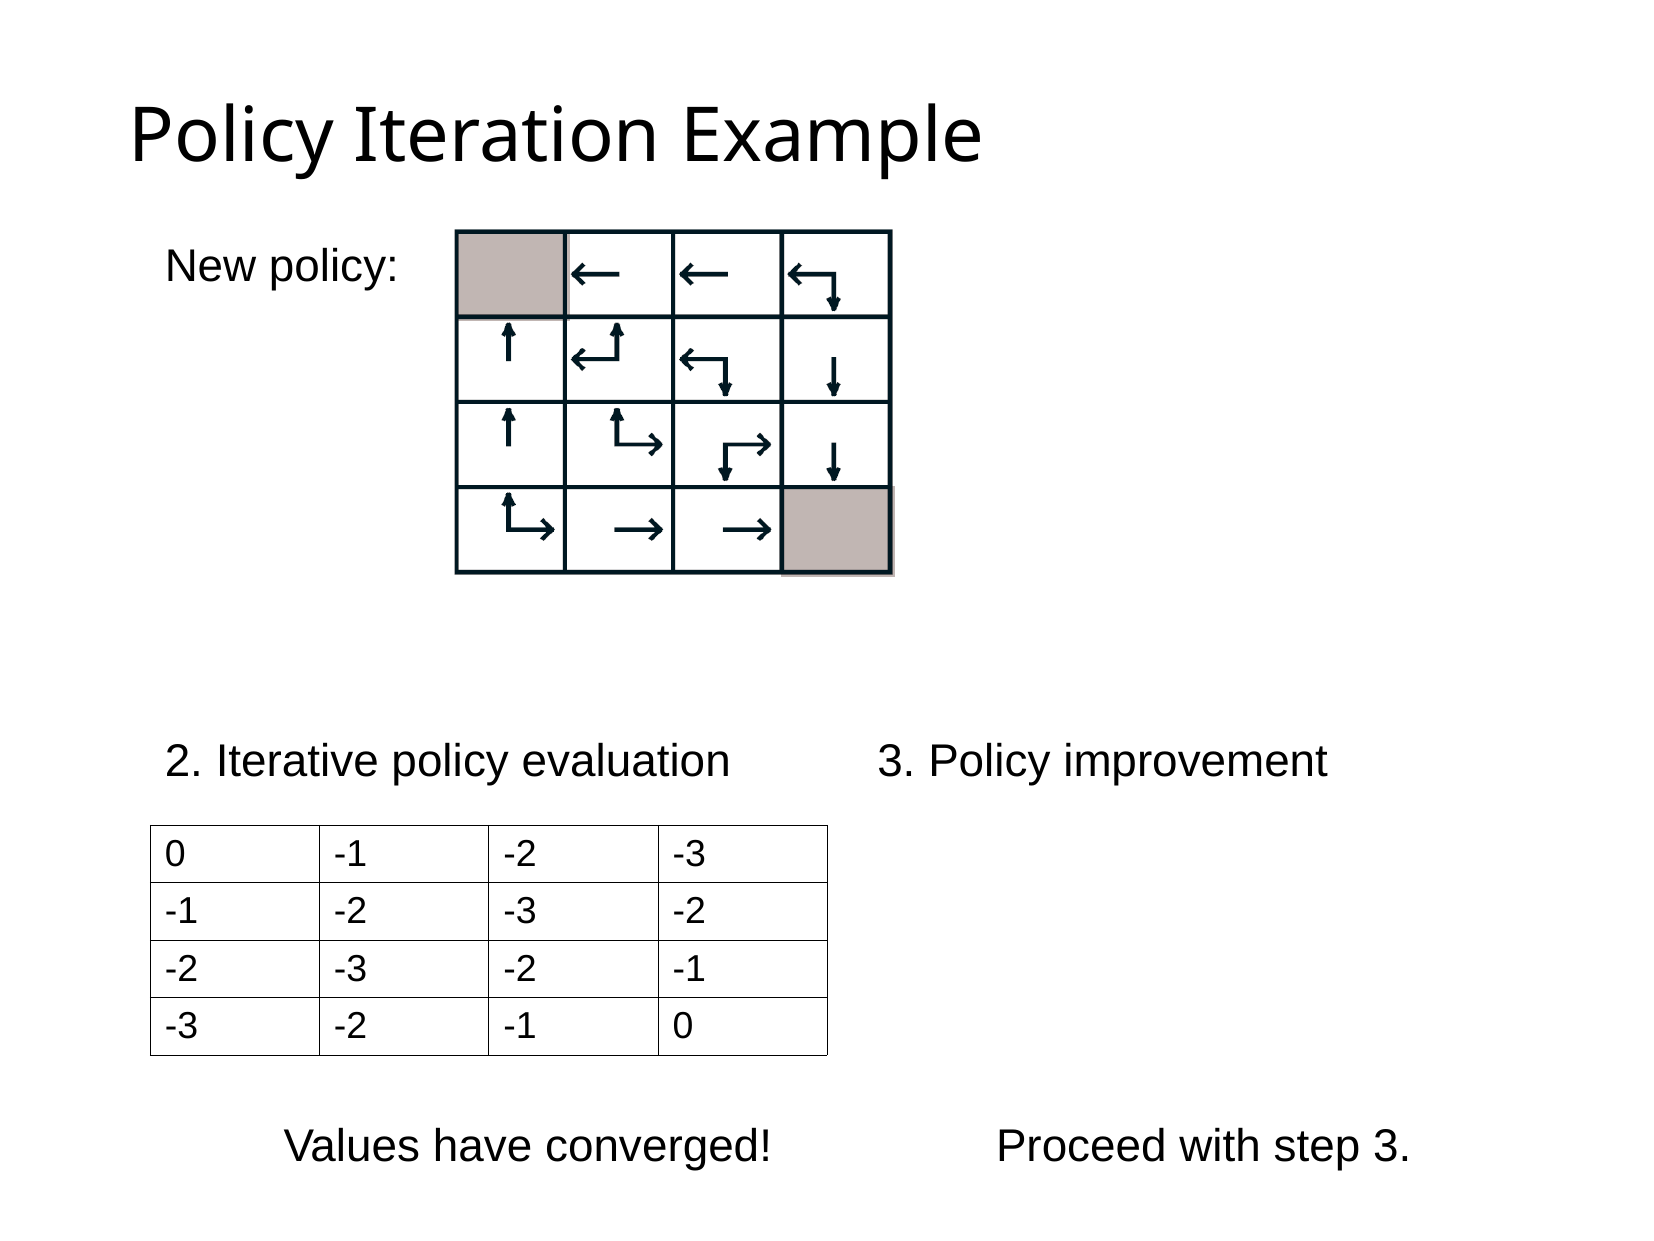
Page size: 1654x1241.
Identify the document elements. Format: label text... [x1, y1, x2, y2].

table_cell -2 [320, 883, 488, 940]
table_header -3 [659, 826, 827, 882]
table_cell -2 [489, 941, 658, 997]
table_cell -2 [320, 998, 488, 1055]
table_cell -1 [151, 883, 319, 940]
table_cell -2 [659, 883, 827, 940]
title Policy Iteration Example [113, 66, 1540, 209]
table_cell -3 [151, 998, 319, 1055]
table_header 0 [151, 826, 319, 882]
text_box New policy: 2. Iterative policy evaluation 3. Policy improvement Values have converged! Proceed with step 3. [149, 225, 1500, 1132]
table_cell 0 [659, 998, 827, 1055]
table_header -1 [320, 826, 488, 882]
table_cell -3 [489, 883, 658, 940]
table_cell -2 [151, 941, 319, 997]
table_cell -1 [489, 998, 658, 1055]
table_cell -3 [320, 941, 488, 997]
table_cell -1 [659, 941, 827, 997]
picture [449, 224, 900, 581]
table_header -2 [489, 826, 658, 882]
